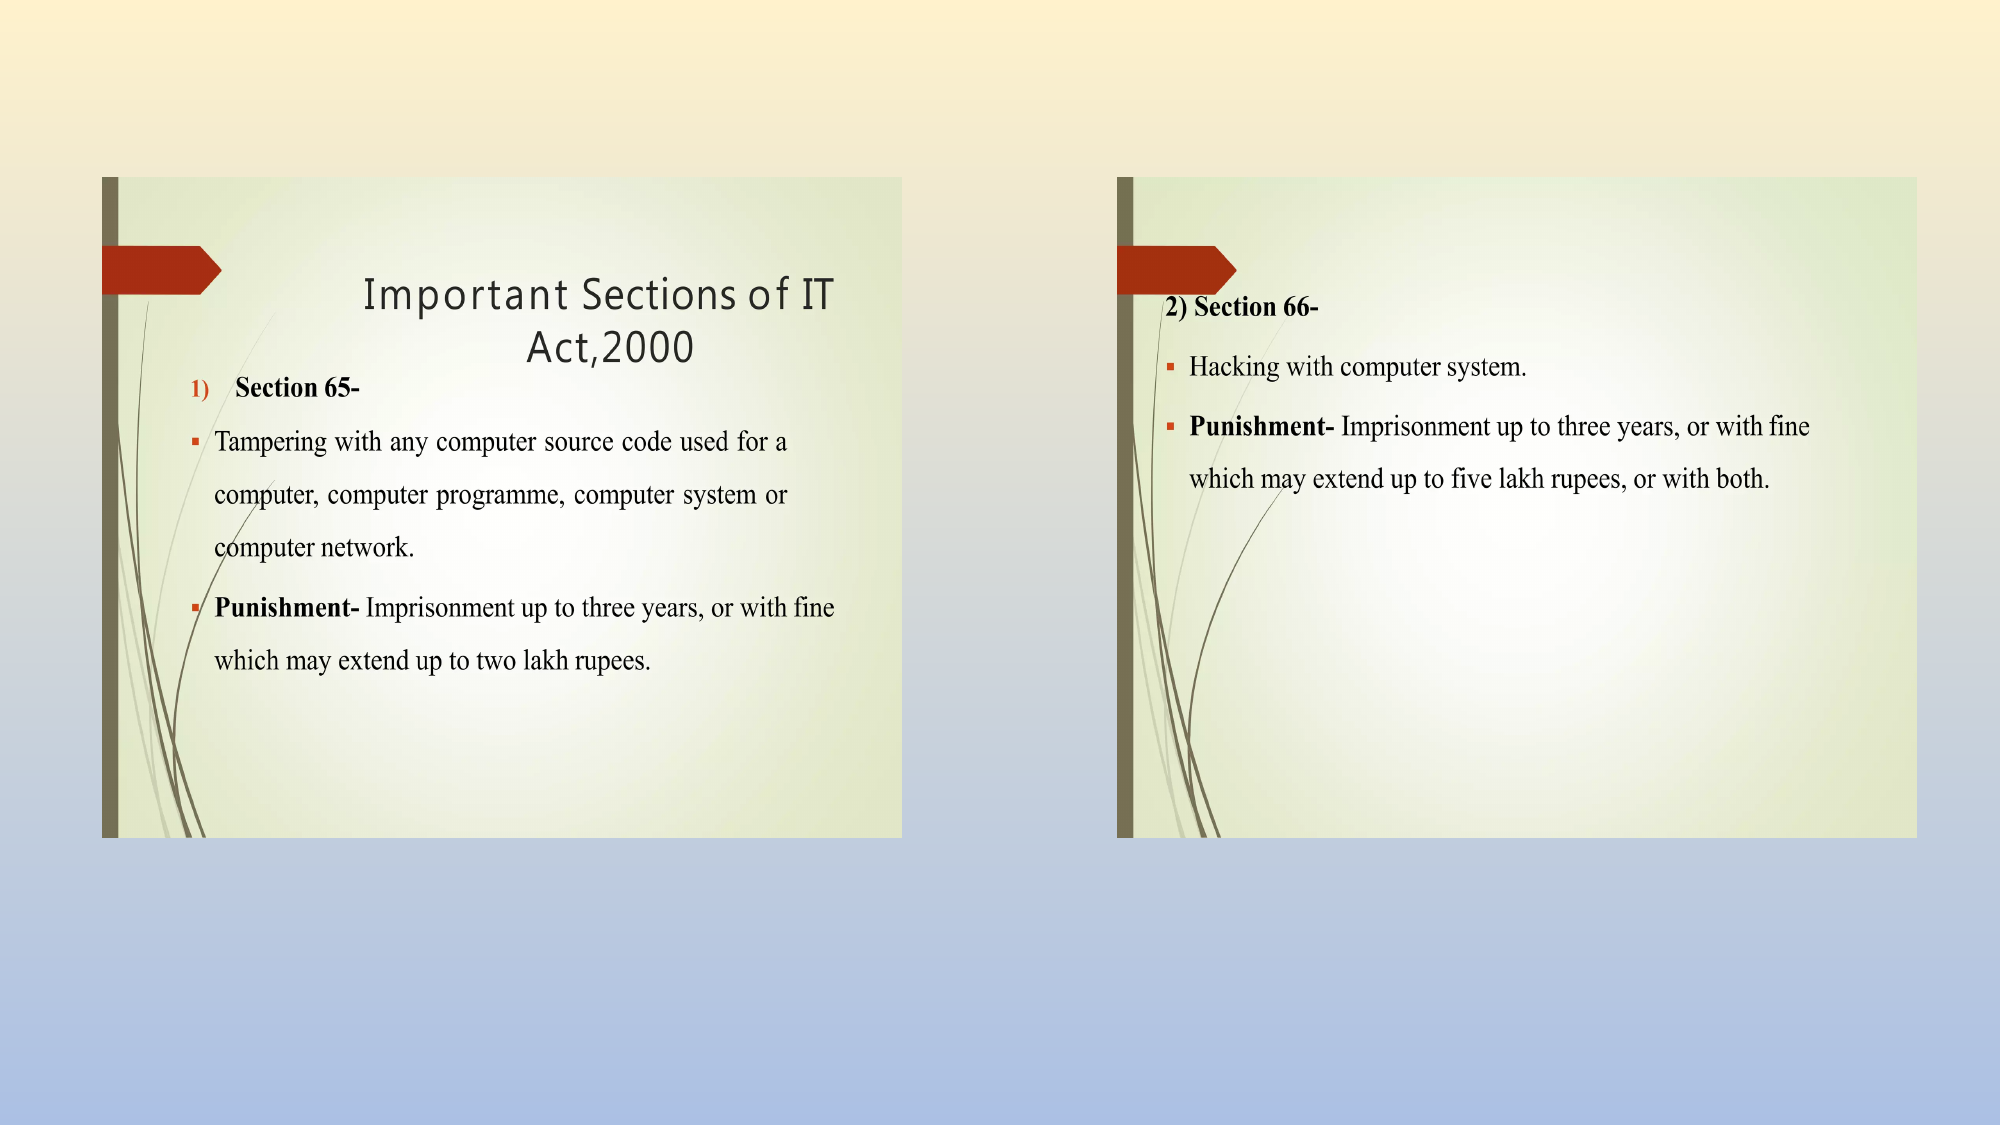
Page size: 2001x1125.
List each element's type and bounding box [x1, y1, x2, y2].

picture [1117, 177, 1917, 838]
picture [102, 177, 902, 838]
